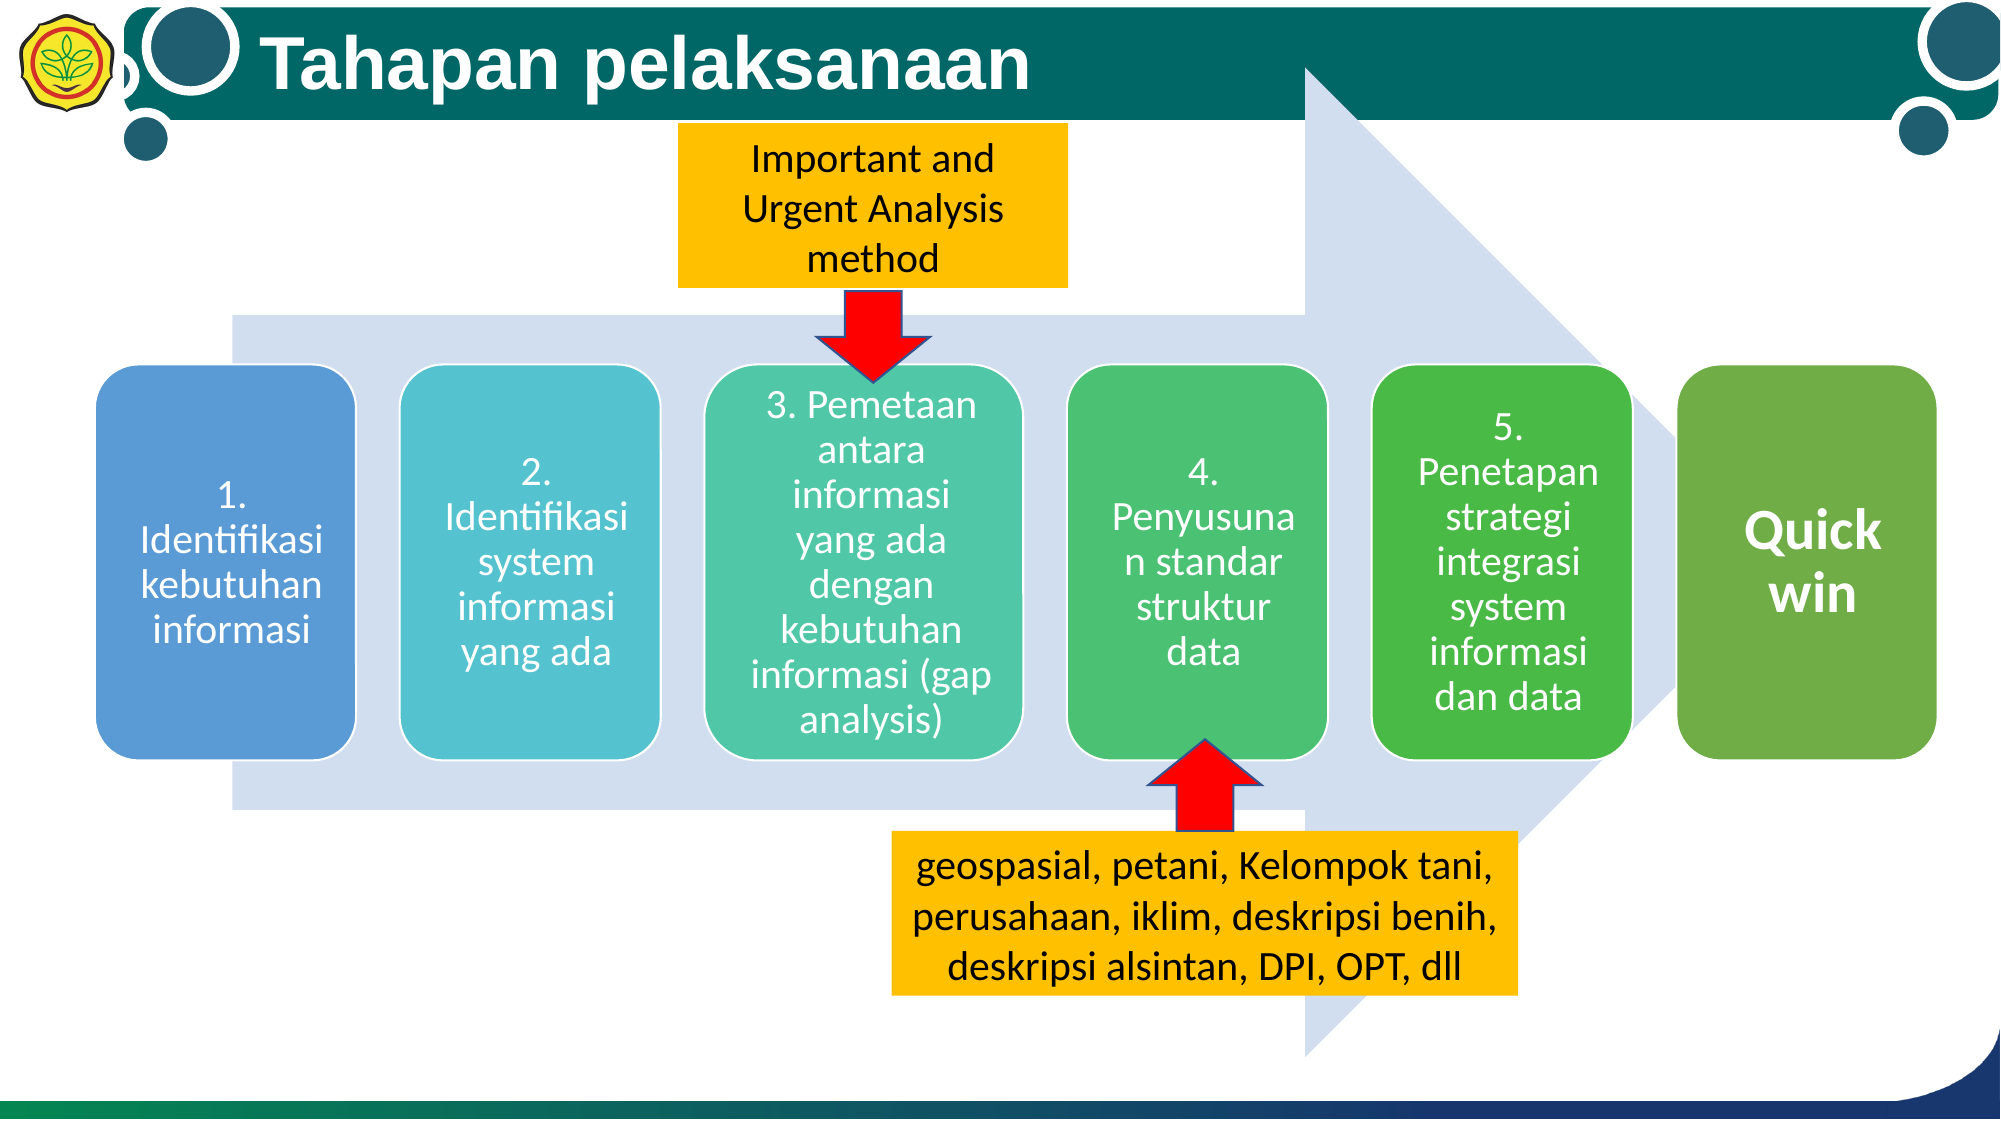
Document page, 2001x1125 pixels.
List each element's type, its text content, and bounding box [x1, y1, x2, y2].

picture [0, 1029, 2000, 1119]
title Tahapan pelaksanaan [244, 17, 1972, 114]
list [94, 67, 1939, 1058]
picture [10, 6, 124, 120]
